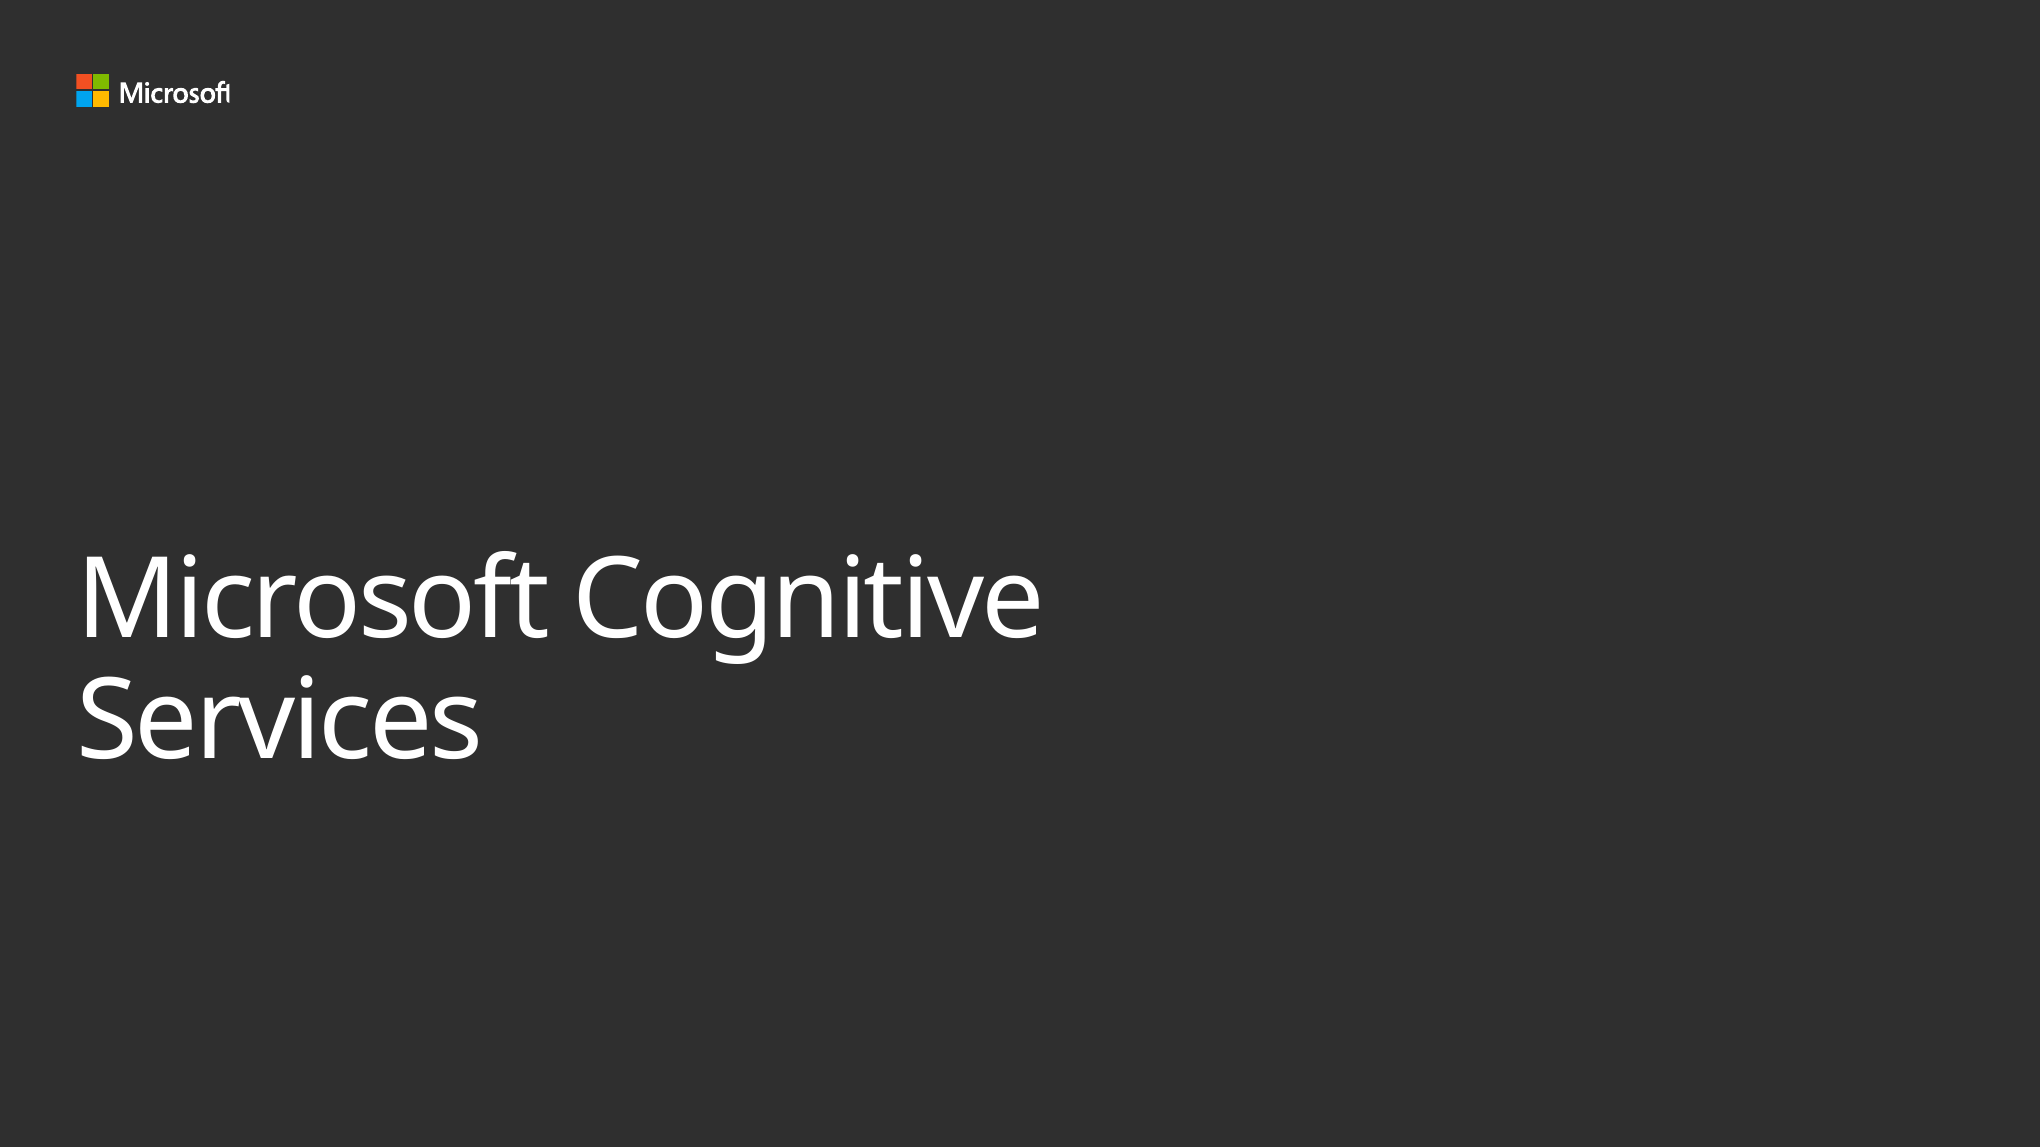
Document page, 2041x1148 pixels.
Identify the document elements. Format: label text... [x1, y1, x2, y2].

title Microsoft Cognitive Services [76, 498, 1427, 799]
